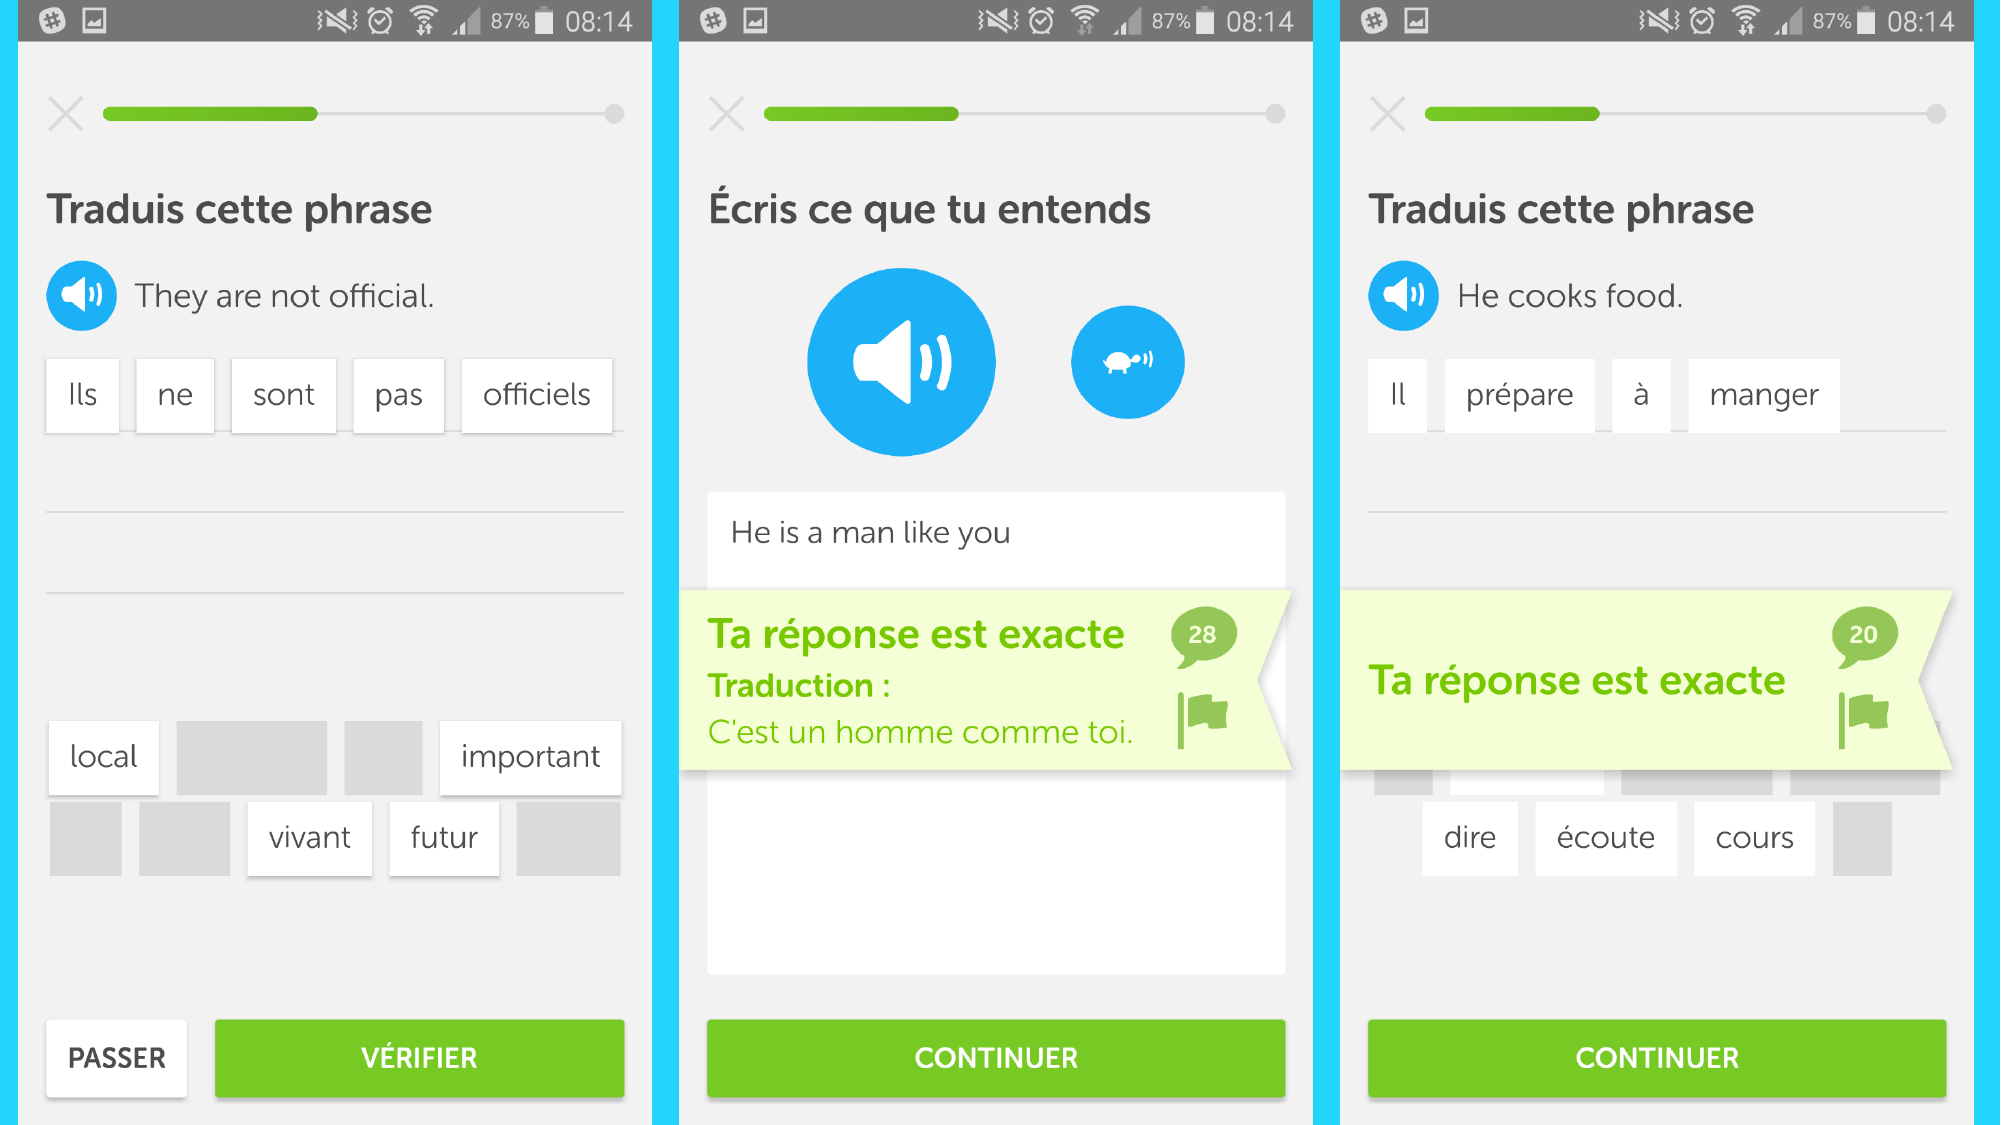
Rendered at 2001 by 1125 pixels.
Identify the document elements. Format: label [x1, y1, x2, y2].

text_box [1313, 0, 1340, 1125]
text_box [1974, 0, 2000, 1125]
text_box [652, 0, 679, 1125]
text_box [0, 0, 18, 1125]
picture [1340, 0, 1974, 1125]
picture [679, 0, 1313, 1125]
picture [18, 0, 652, 1125]
